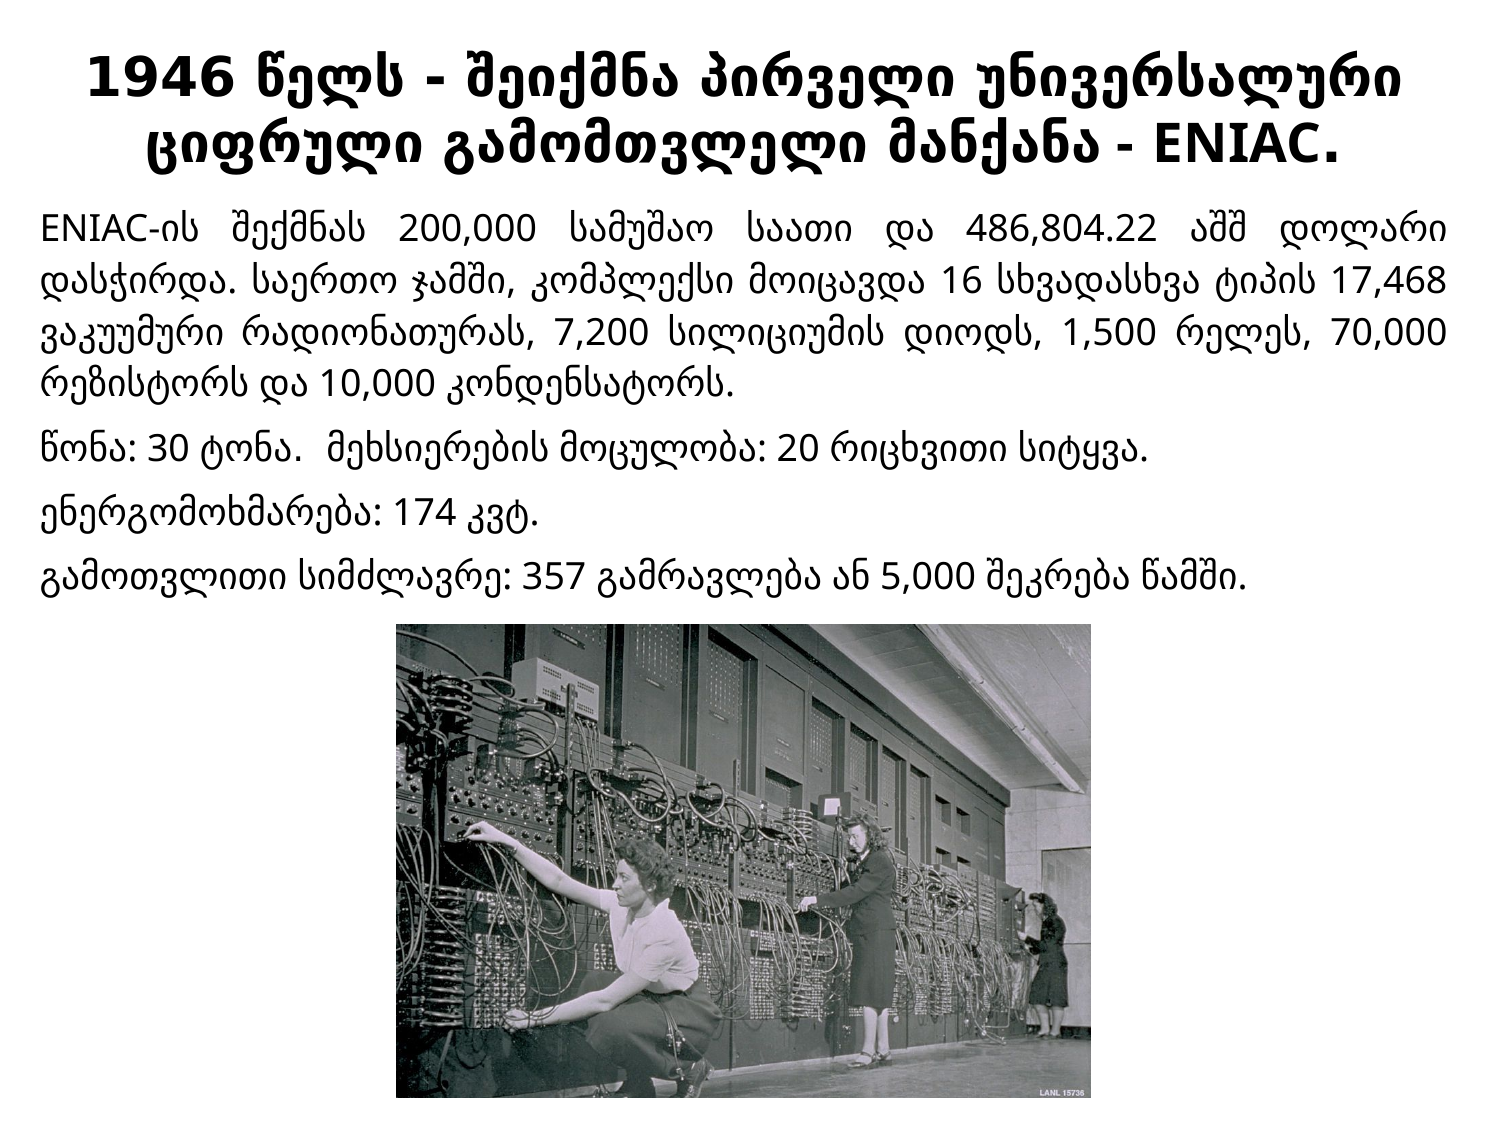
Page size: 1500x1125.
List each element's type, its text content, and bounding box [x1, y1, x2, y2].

text_box ENIAC-ის შექმნას 200,000 სამუშაო საათი და 486,804.22 აშშ დოლარი დასჭირდა. საერთო ჯამში, კომპლექსი მოიცავდა 16 სხვადასხვა ტიპის 17,468 ვაკუუმური რადიონათურას, 7,200 სილიციუმის დიოდს, 1,500 რელეს, 70,000 რეზისტორს და 10,000 კონდენსატორს. წონა: 30 ტონა. მეხსიერების მოცულობა: 20 რიცხვითი სიტყვა. ენერგომოხმარება: 174 კვტ. გამოთვლითი სიმძლავრე: 357 გამრავლება ან 5,000 შეკრება წამში. [24, 189, 1463, 605]
picture [396, 624, 1092, 1098]
title 1946 წელს - შეიქმნა პირველი უნივერსალური ციფრული გამომთვლელი მანქანა - ENIAC. [68, 24, 1419, 189]
